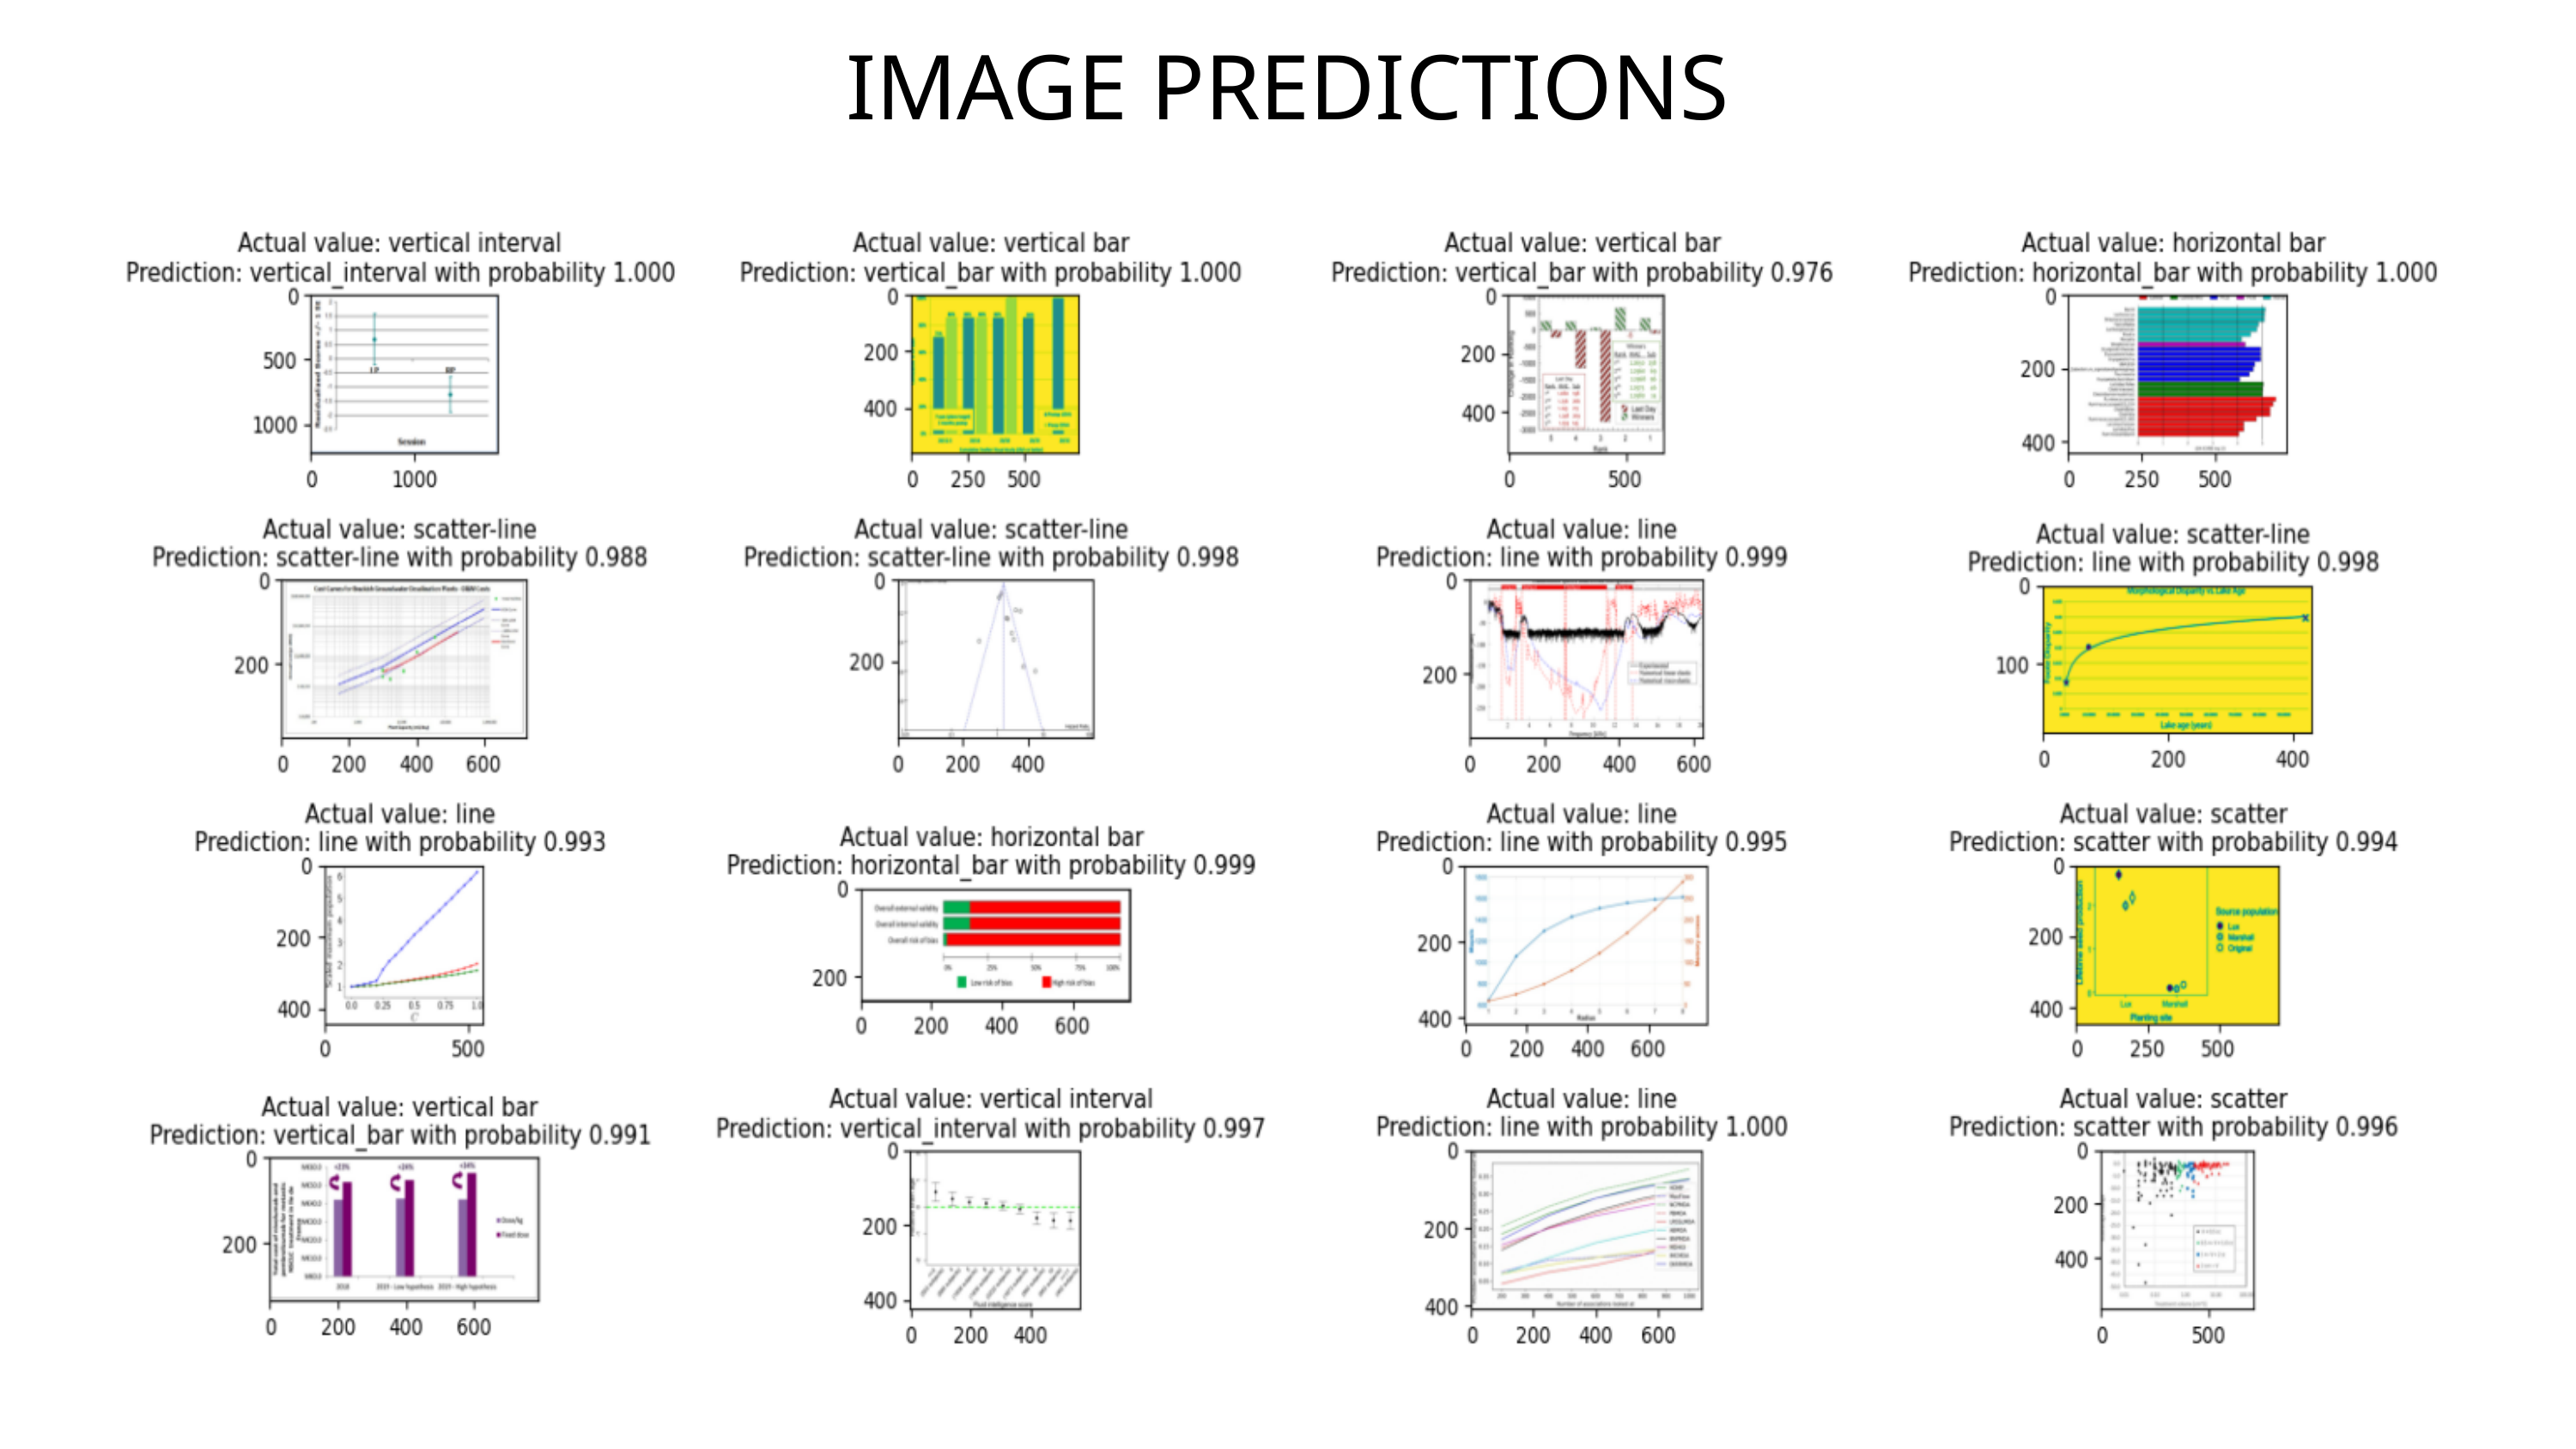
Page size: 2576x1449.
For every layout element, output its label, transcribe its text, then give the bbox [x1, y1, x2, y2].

text_box [109, 187, 2467, 1384]
text_box IMAGE PREDICTIONS [209, 12, 2367, 138]
